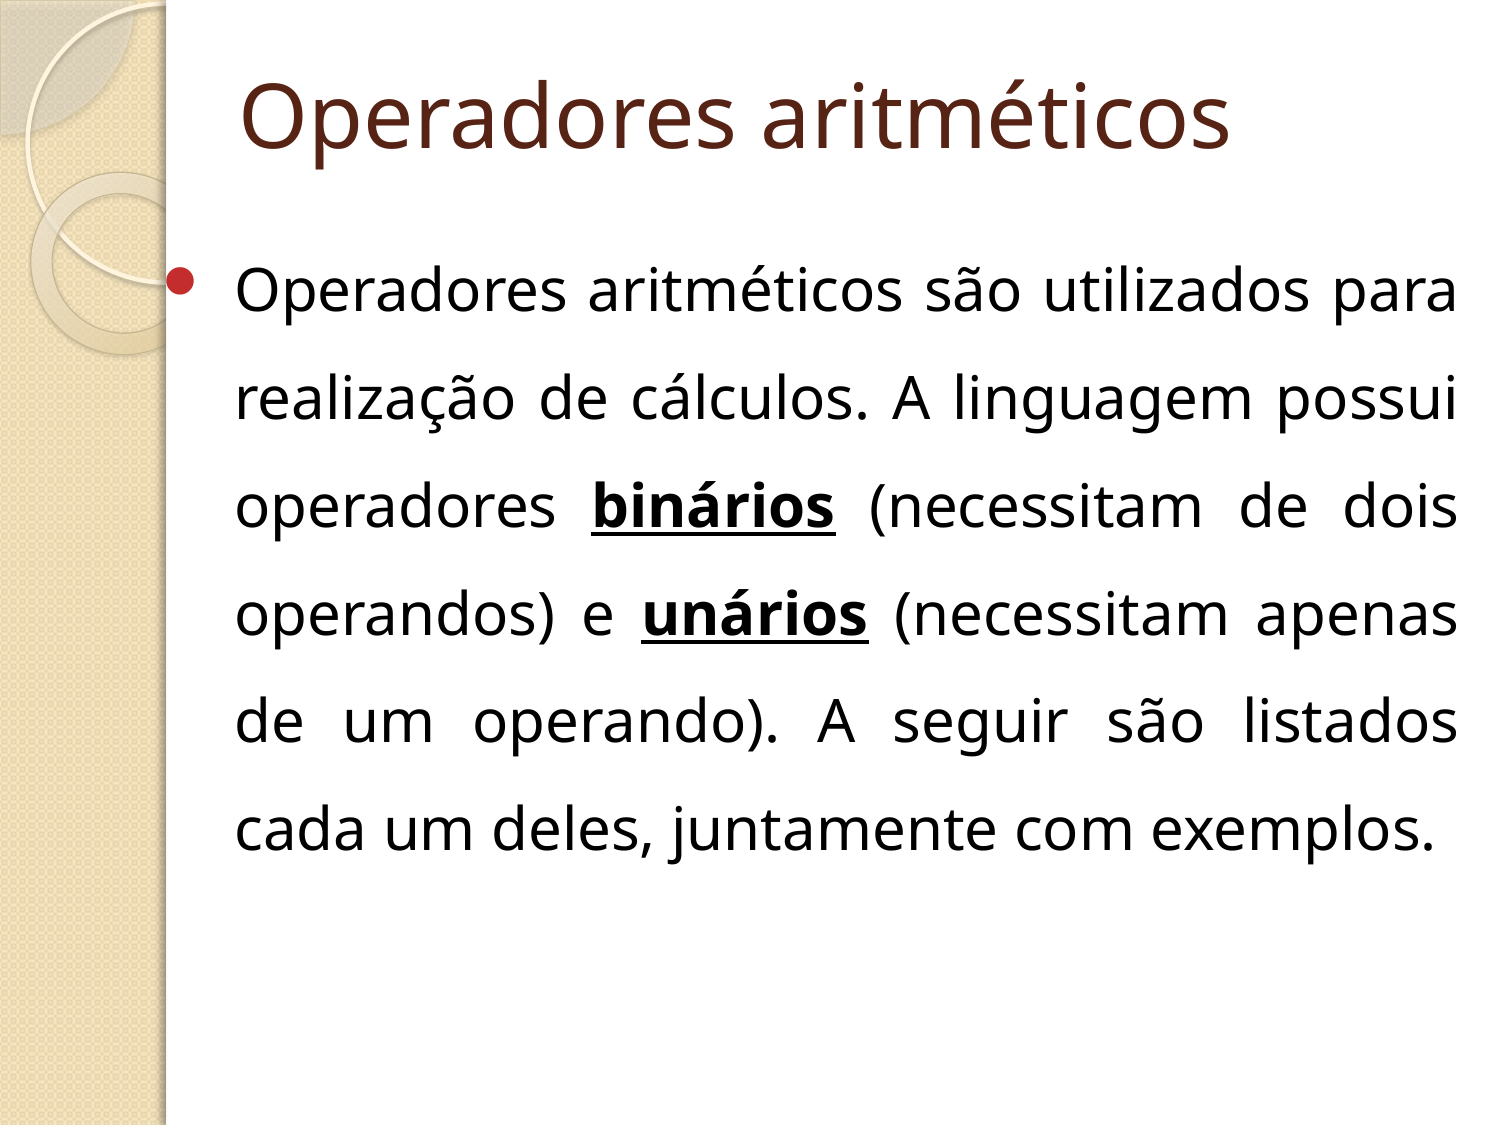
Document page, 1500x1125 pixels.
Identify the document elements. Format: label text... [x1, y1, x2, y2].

title Operadores aritméticos [224, 19, 1455, 207]
list Operadores aritméticos são utilizados para realização de cálculos. A linguagem possui operadores binários (necessitam de dois operandos) e unários (necessitam apenas de um operando). A seguir são listados cada um deles, juntamente com exemplos. [147, 208, 1475, 1088]
